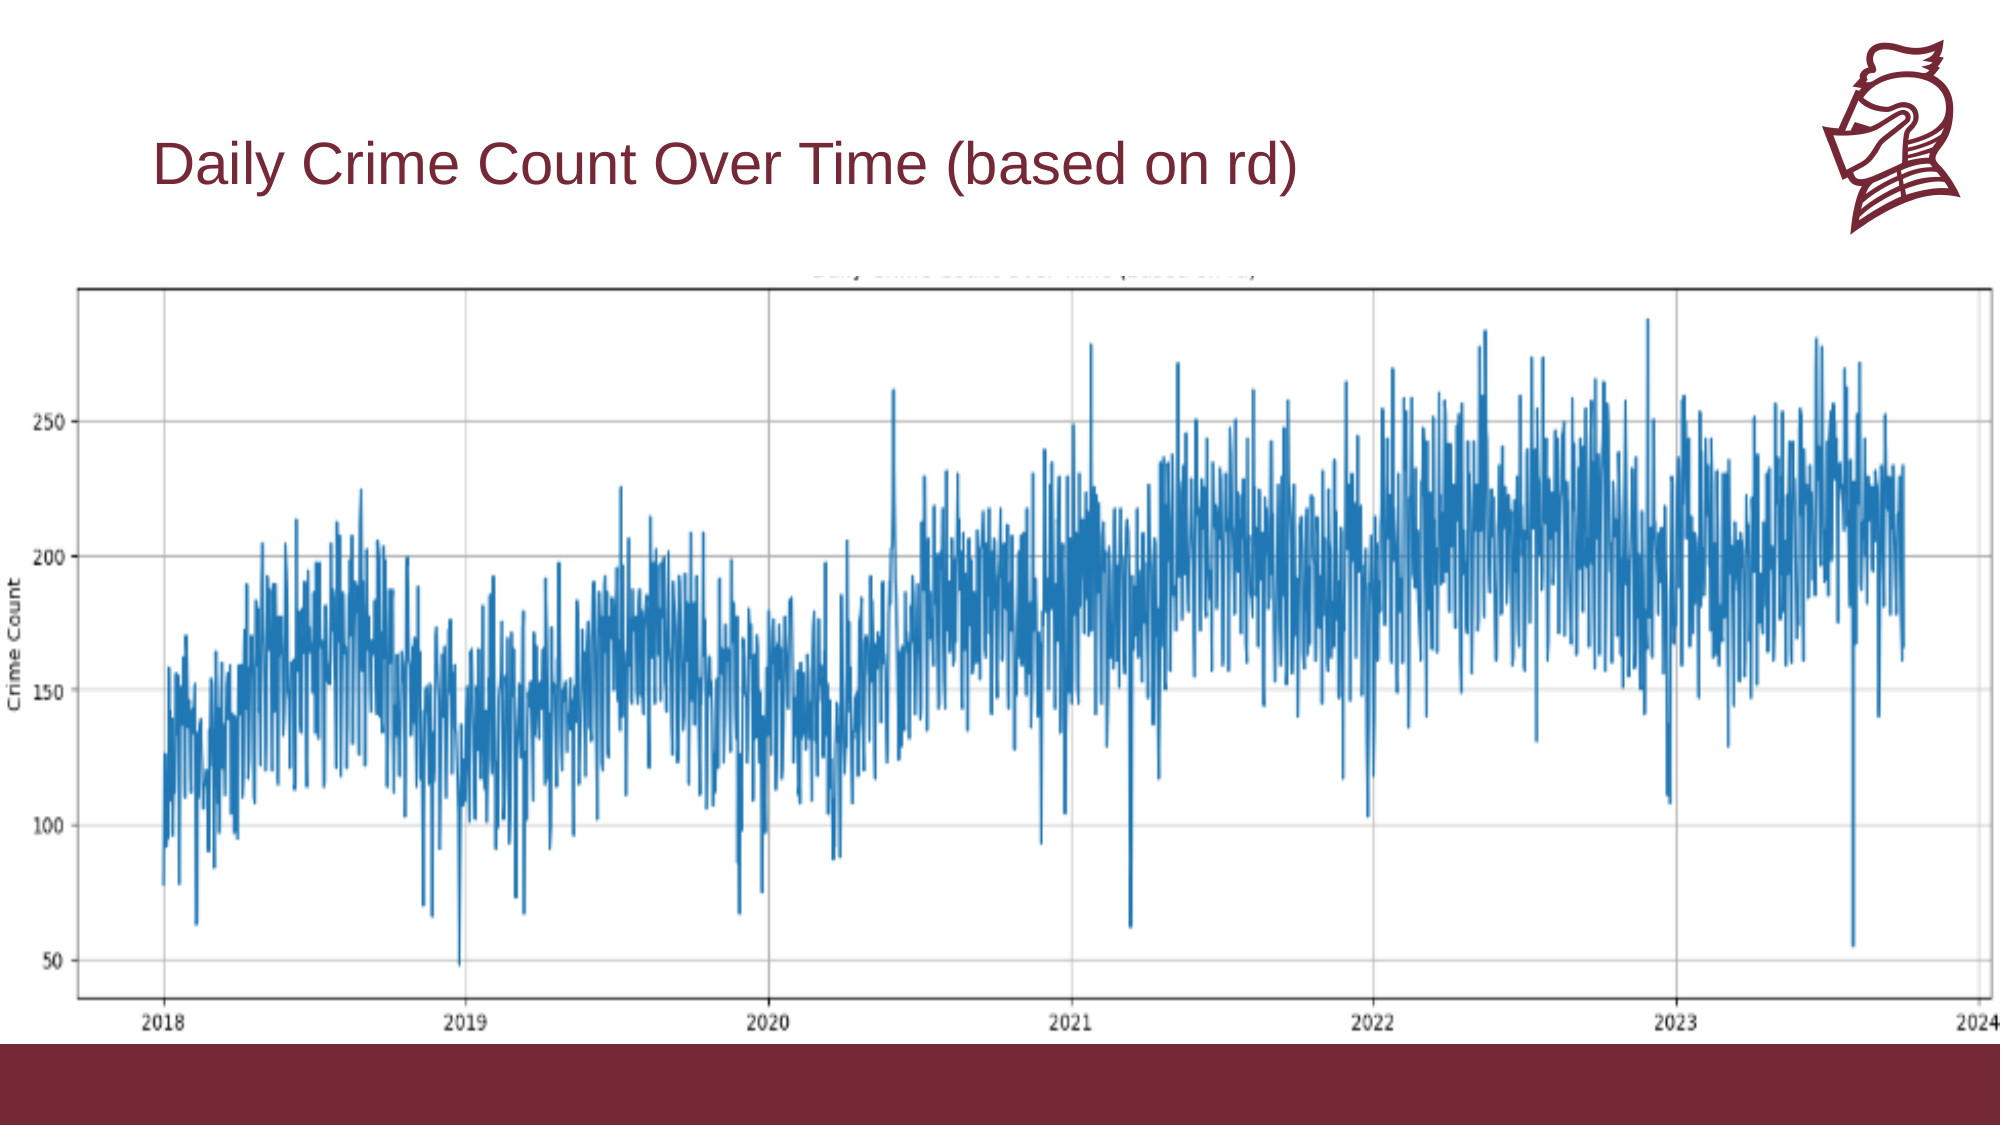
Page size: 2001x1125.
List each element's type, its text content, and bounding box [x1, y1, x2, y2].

picture [1813, 30, 1972, 248]
title Daily Crime Count Over Time (based on rd) [137, 59, 1863, 276]
picture [0, 276, 2000, 1044]
